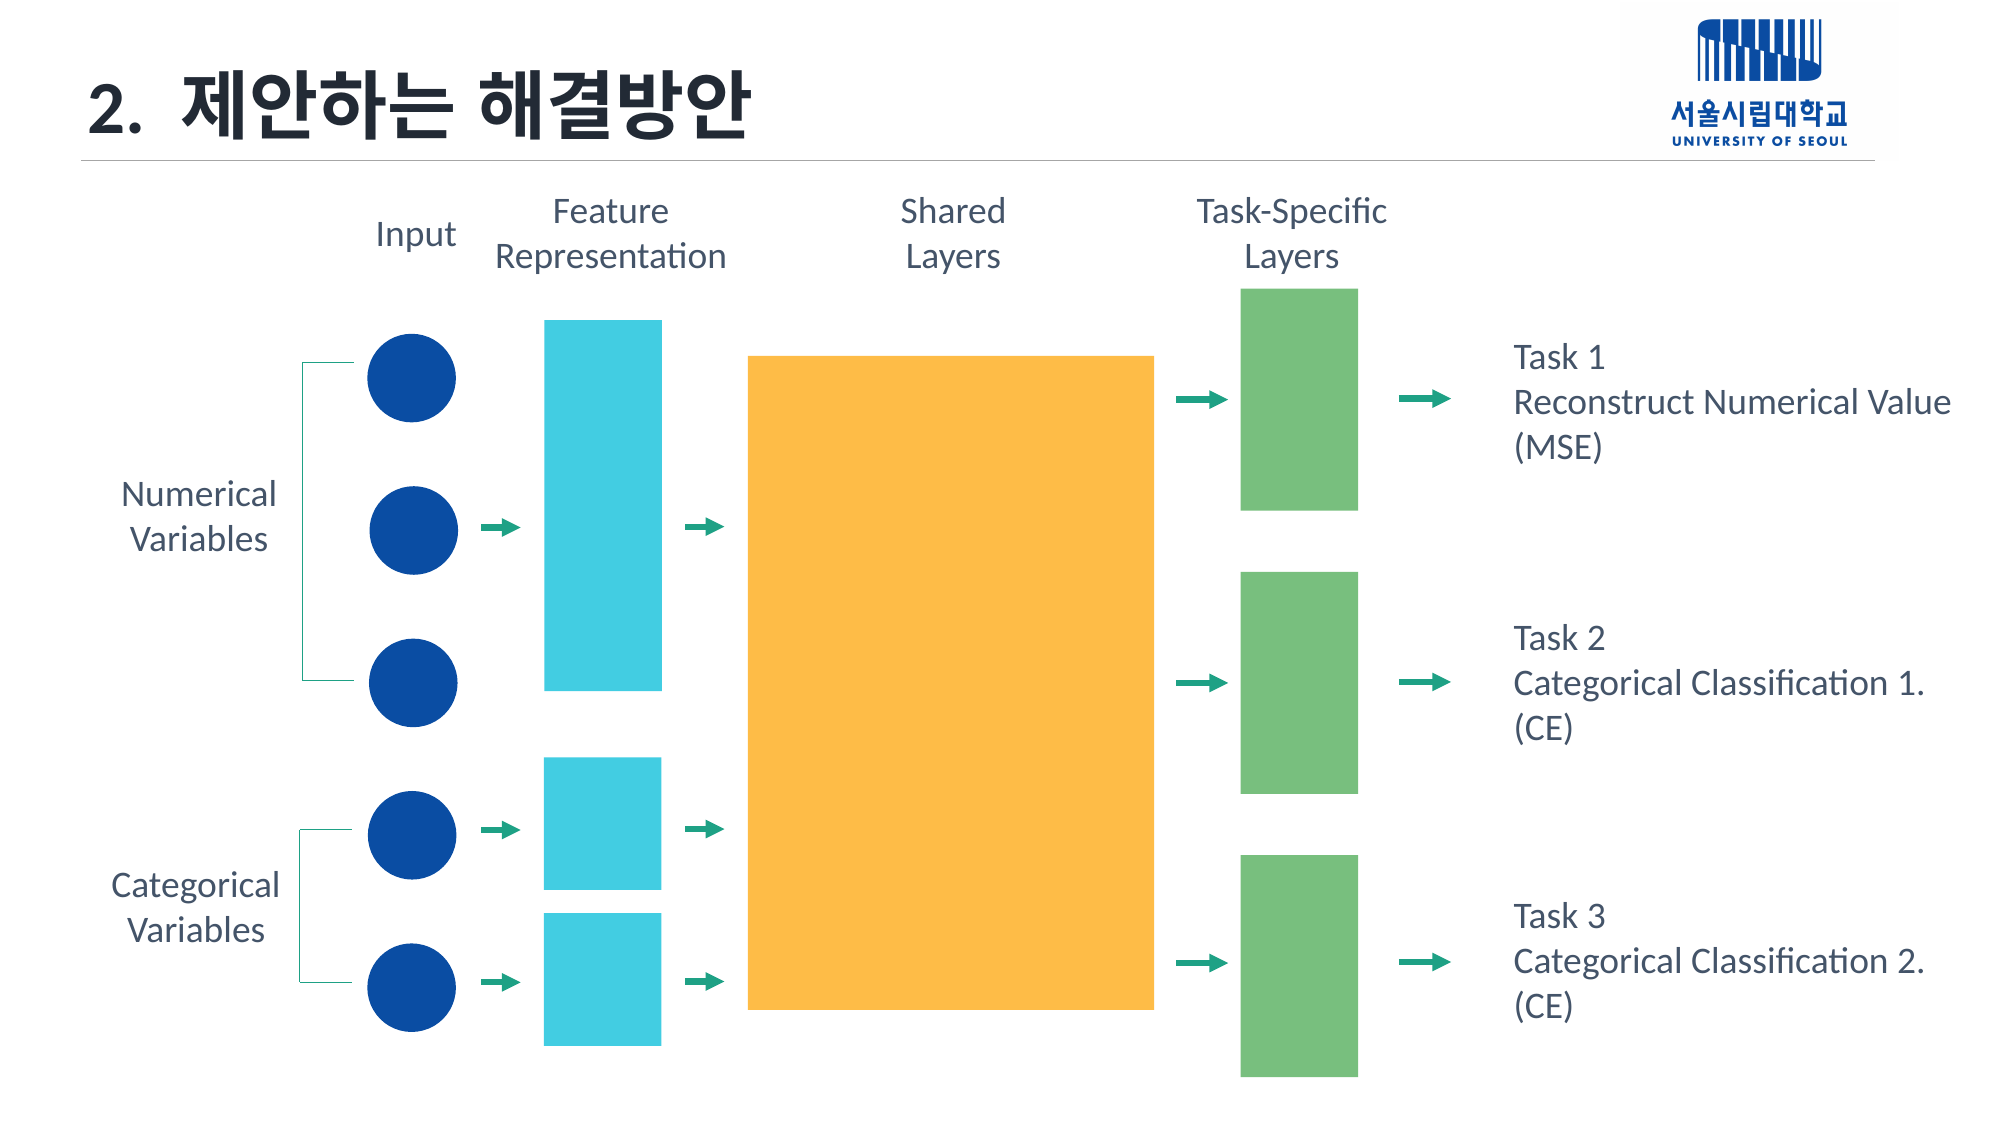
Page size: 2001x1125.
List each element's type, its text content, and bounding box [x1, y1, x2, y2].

text_box Task-Specific Layers [1181, 178, 1403, 284]
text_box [95, 288, 1971, 1078]
picture [1620, 2, 1899, 57]
text_box Feature Representation [480, 178, 743, 284]
text_box Shared Layers [885, 178, 1022, 284]
text_box Input [360, 201, 472, 261]
title 2. 제안하는 해결방안 [72, 57, 1900, 162]
